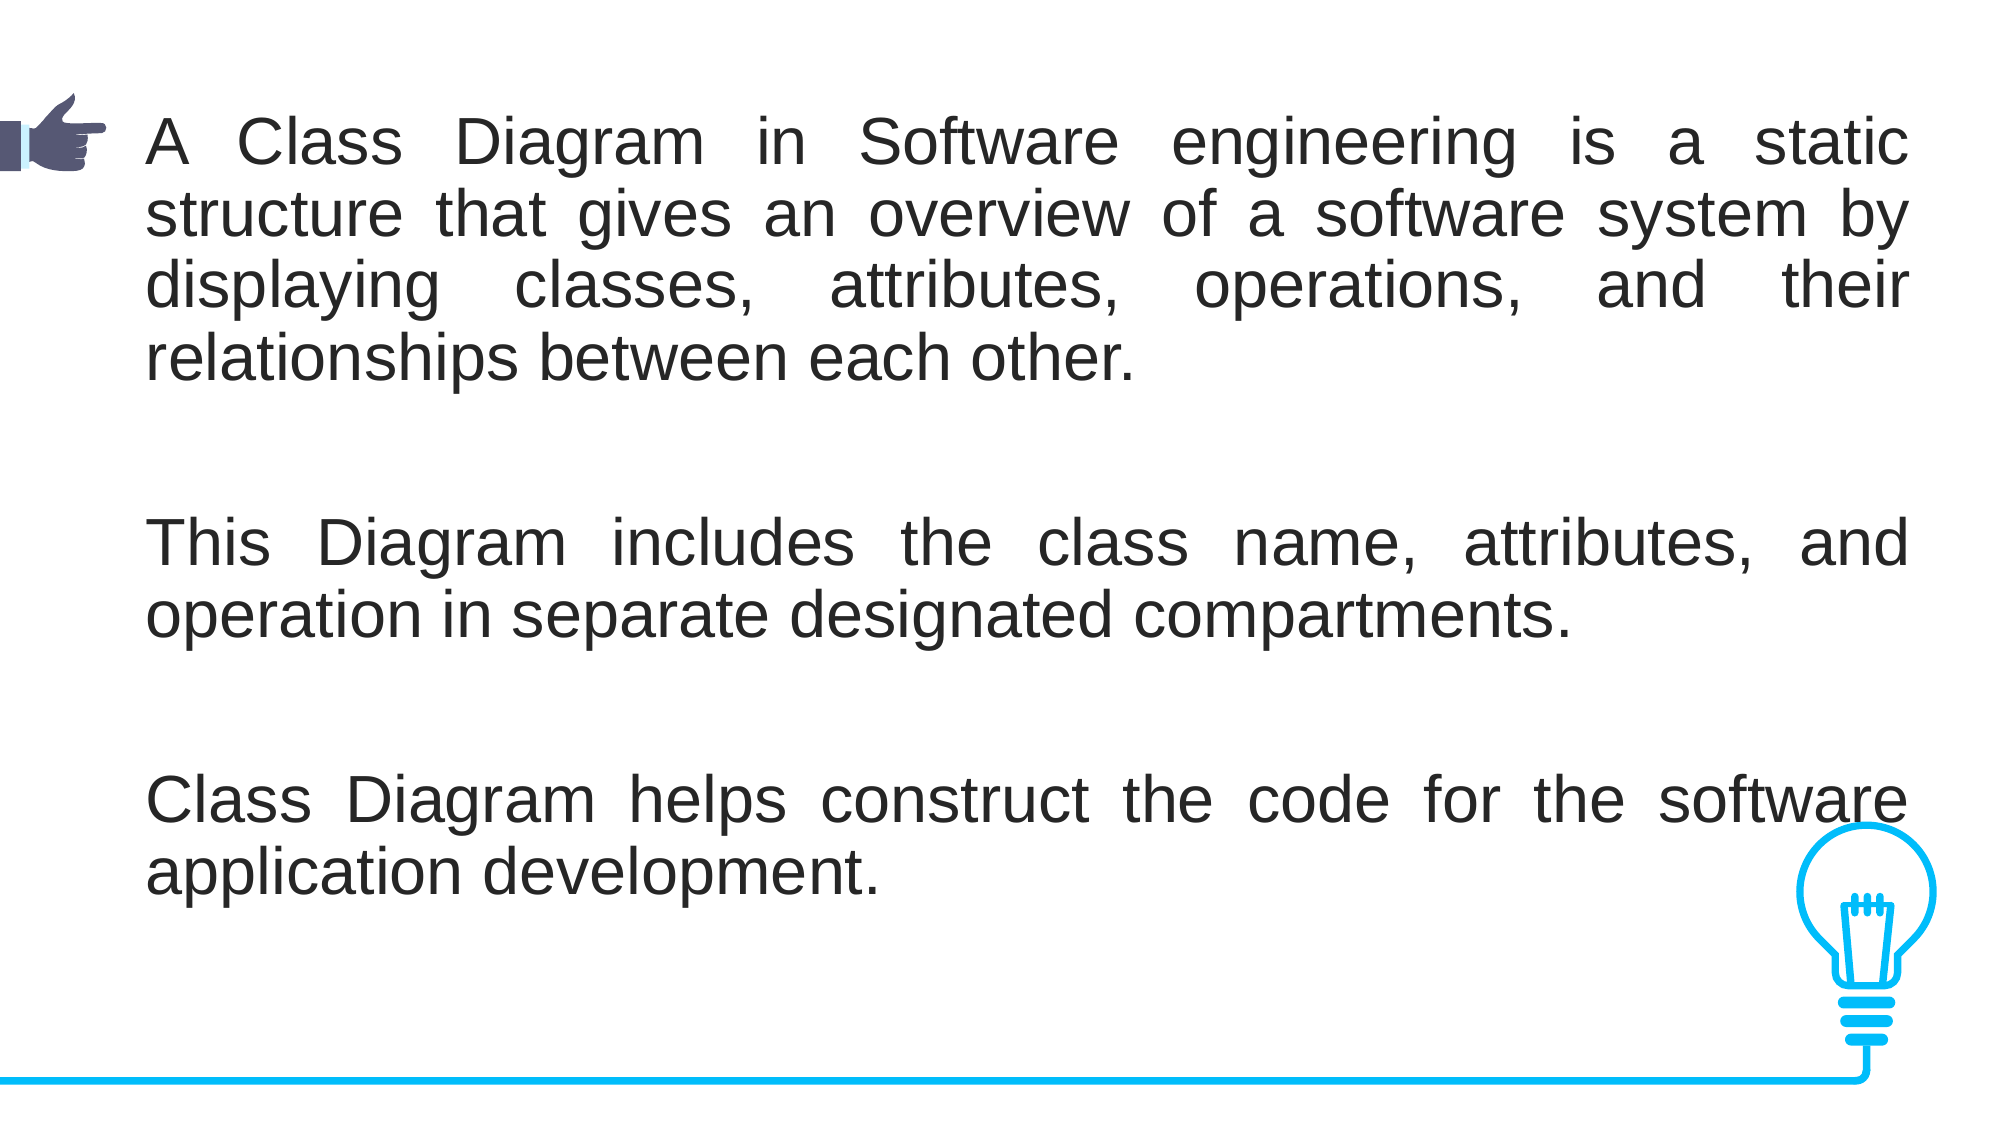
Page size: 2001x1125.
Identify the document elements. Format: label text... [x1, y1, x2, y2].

list A Class Diagram in Software engineering is a static structure that gives an overview of a software system by displaying classes, attributes, operations, and their relationships between each other. This Diagram includes the class name, attributes, and operation in separate designated compartments. Class Diagram helps construct the code for the software application development. [130, 46, 1927, 970]
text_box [0, 92, 107, 172]
